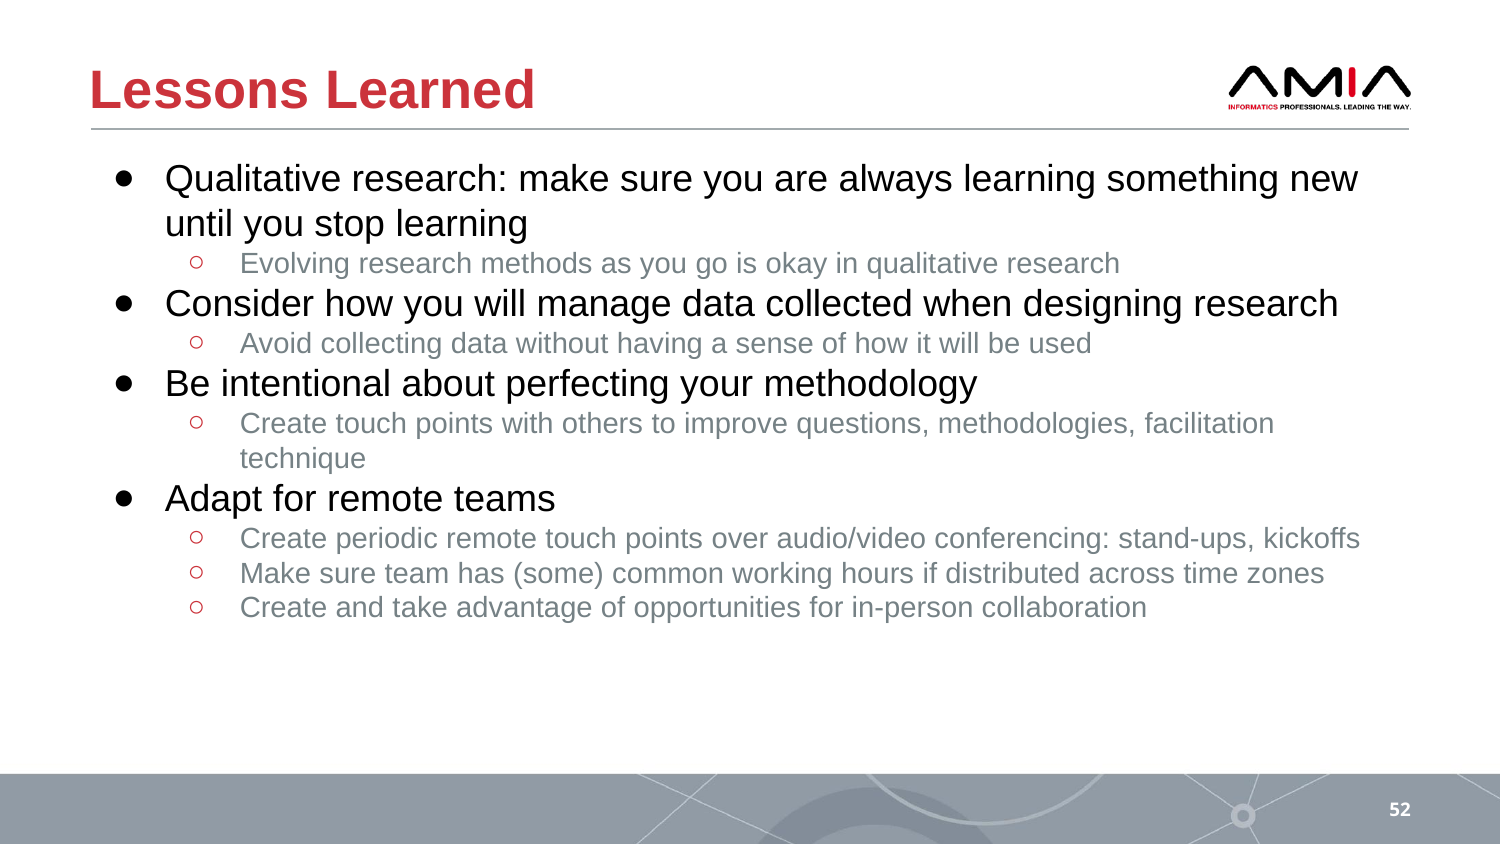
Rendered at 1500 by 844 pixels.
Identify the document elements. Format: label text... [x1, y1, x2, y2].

slide_number 52 [1098, 798, 1411, 822]
list Qualitative research: make sure you are always learning something new until you stop learning Evolving research methods as you go is okay in qualitative research Consider how you will manage data collected when designing research Avoid collecting data without having a sense of how it will be used Be intentional about perfecting your methodology Create touch points with others to improve questions, methodologies, facilitation technique Adapt for remote teams Create periodic remote touch points over audio/video conferencing: stand-ups, kickoffs Make sure team has (some) common working hours if distributed across time zones Create and take advantage of opportunities for in-person collaboration [89, 154, 1412, 740]
picture [0, 0, 1500, 844]
title Lessons Learned [89, 63, 1203, 119]
